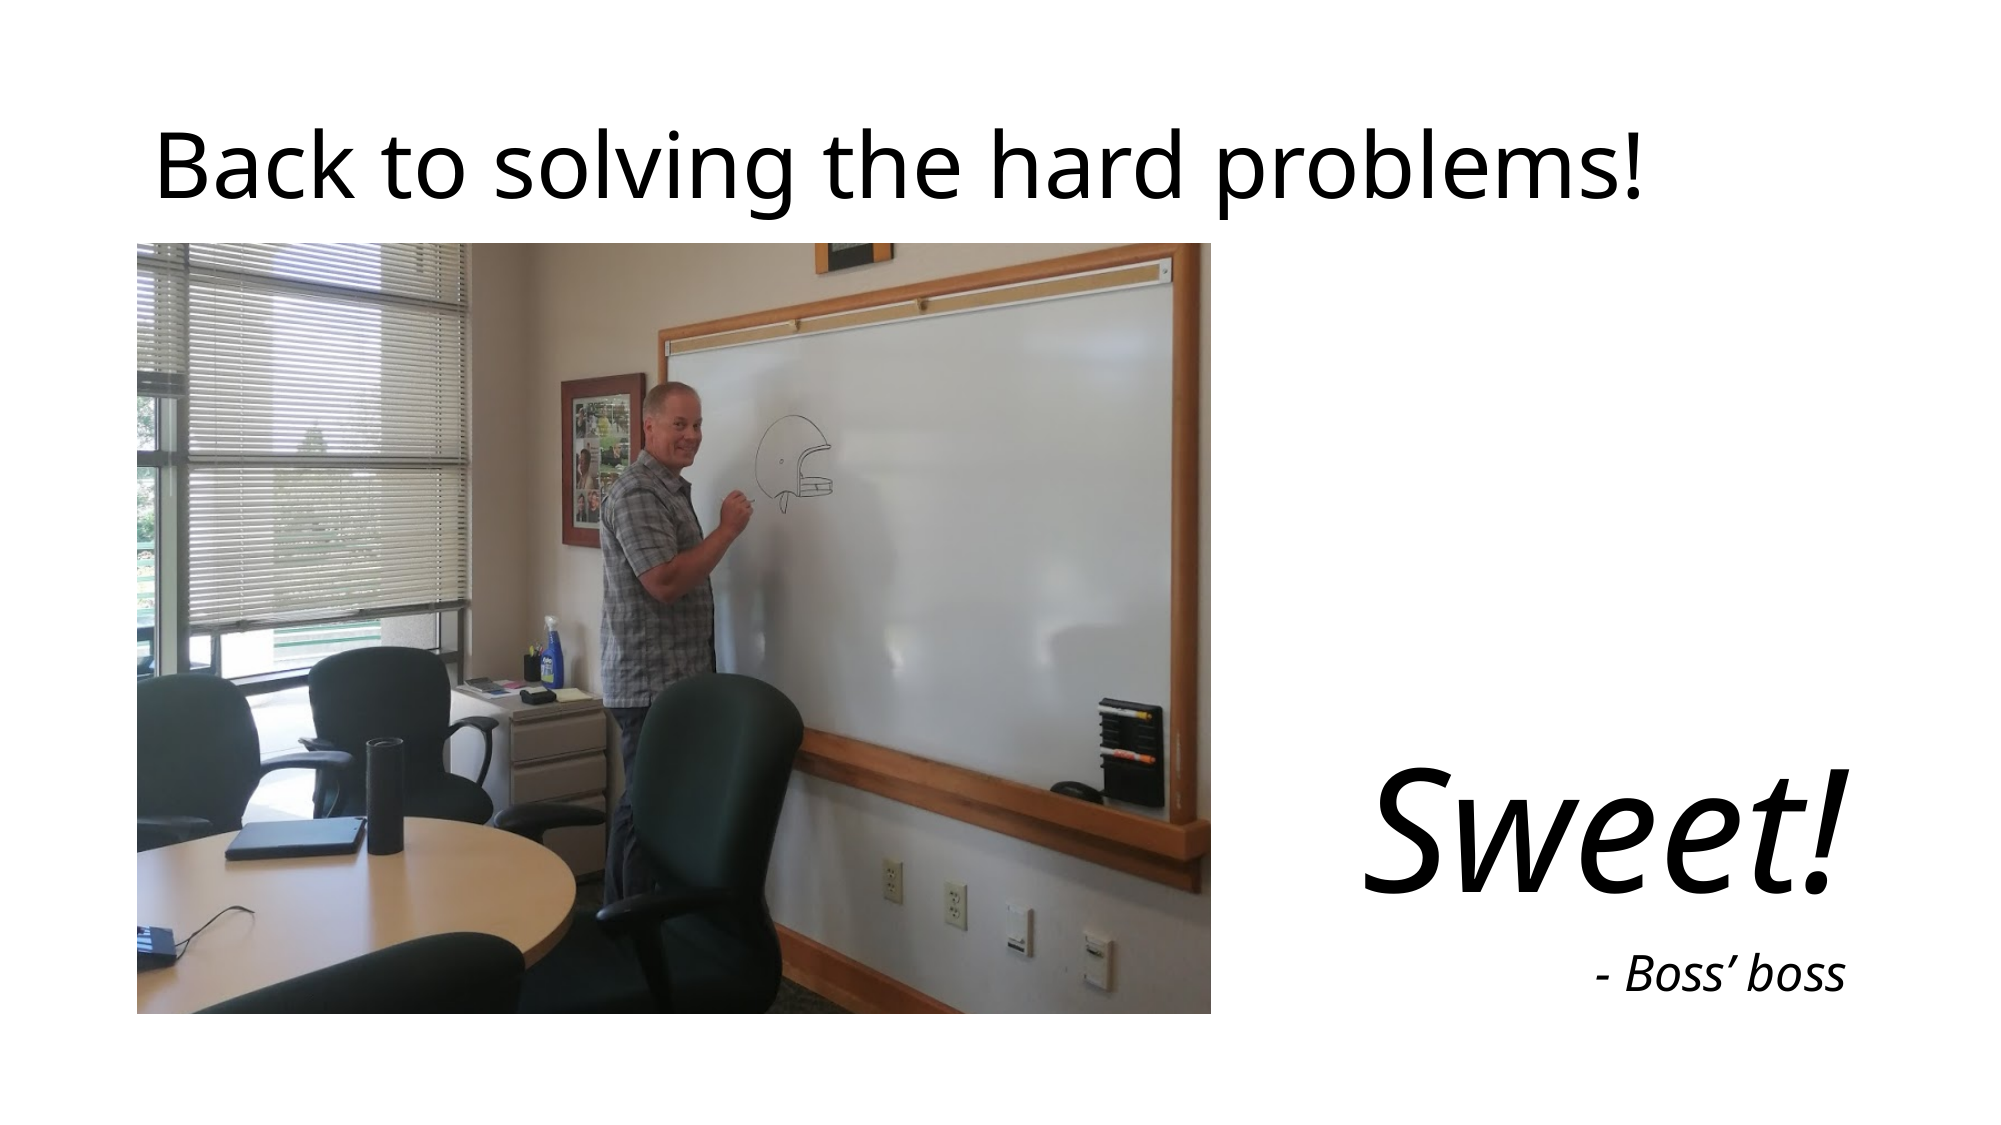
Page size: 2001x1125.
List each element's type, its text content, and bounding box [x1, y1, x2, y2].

title Back to solving the hard problems! [137, 59, 1863, 278]
picture [137, 243, 1211, 1014]
text_box Sweet! - Boss’ boss [1211, 299, 1863, 1014]
